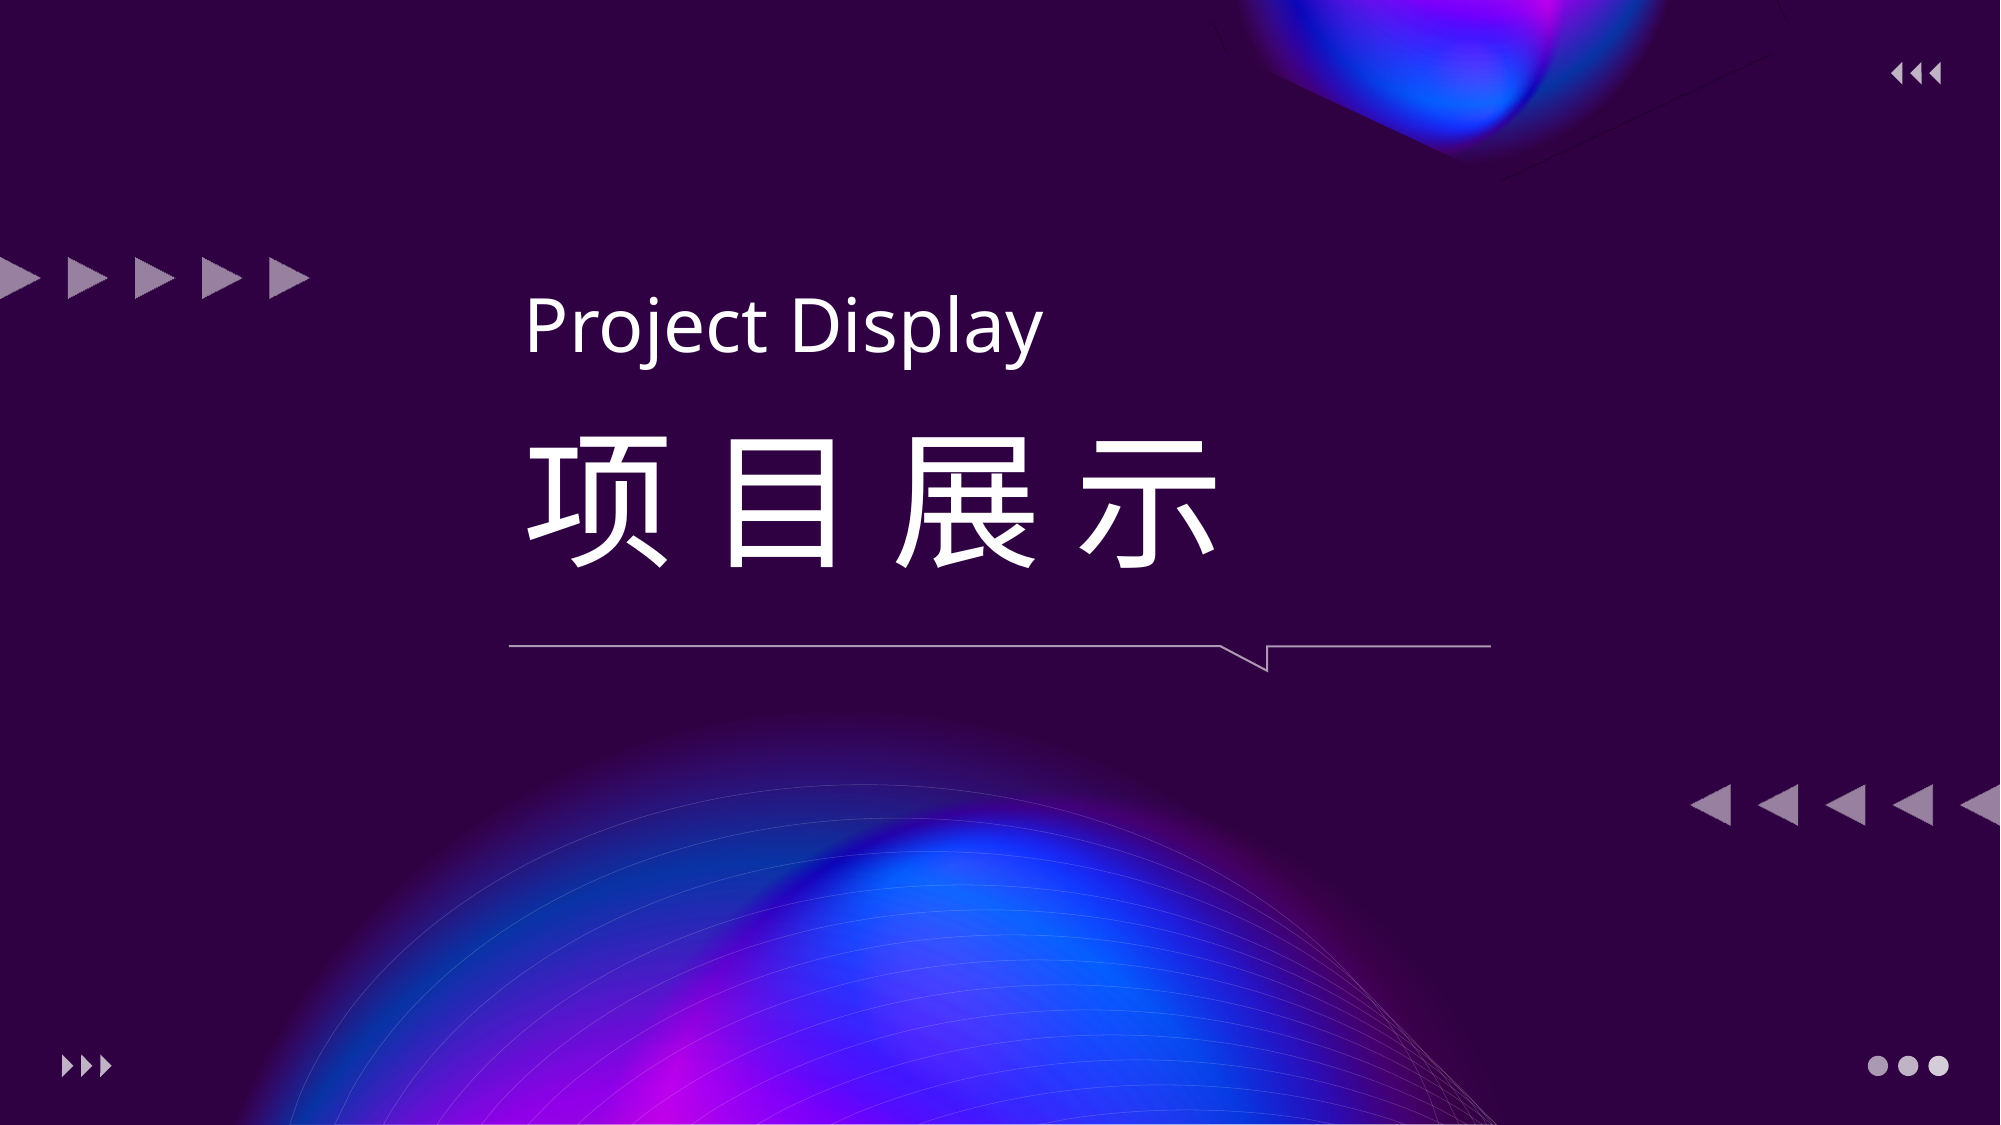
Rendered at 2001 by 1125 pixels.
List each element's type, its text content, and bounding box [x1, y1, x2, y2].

picture [0, 257, 311, 300]
picture [62, 670, 1580, 1125]
picture [1689, 784, 2000, 826]
list Project Display [508, 279, 1491, 387]
picture [1212, 0, 1788, 181]
list 项 目 展 示 [508, 419, 1491, 596]
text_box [289, 784, 1497, 1125]
